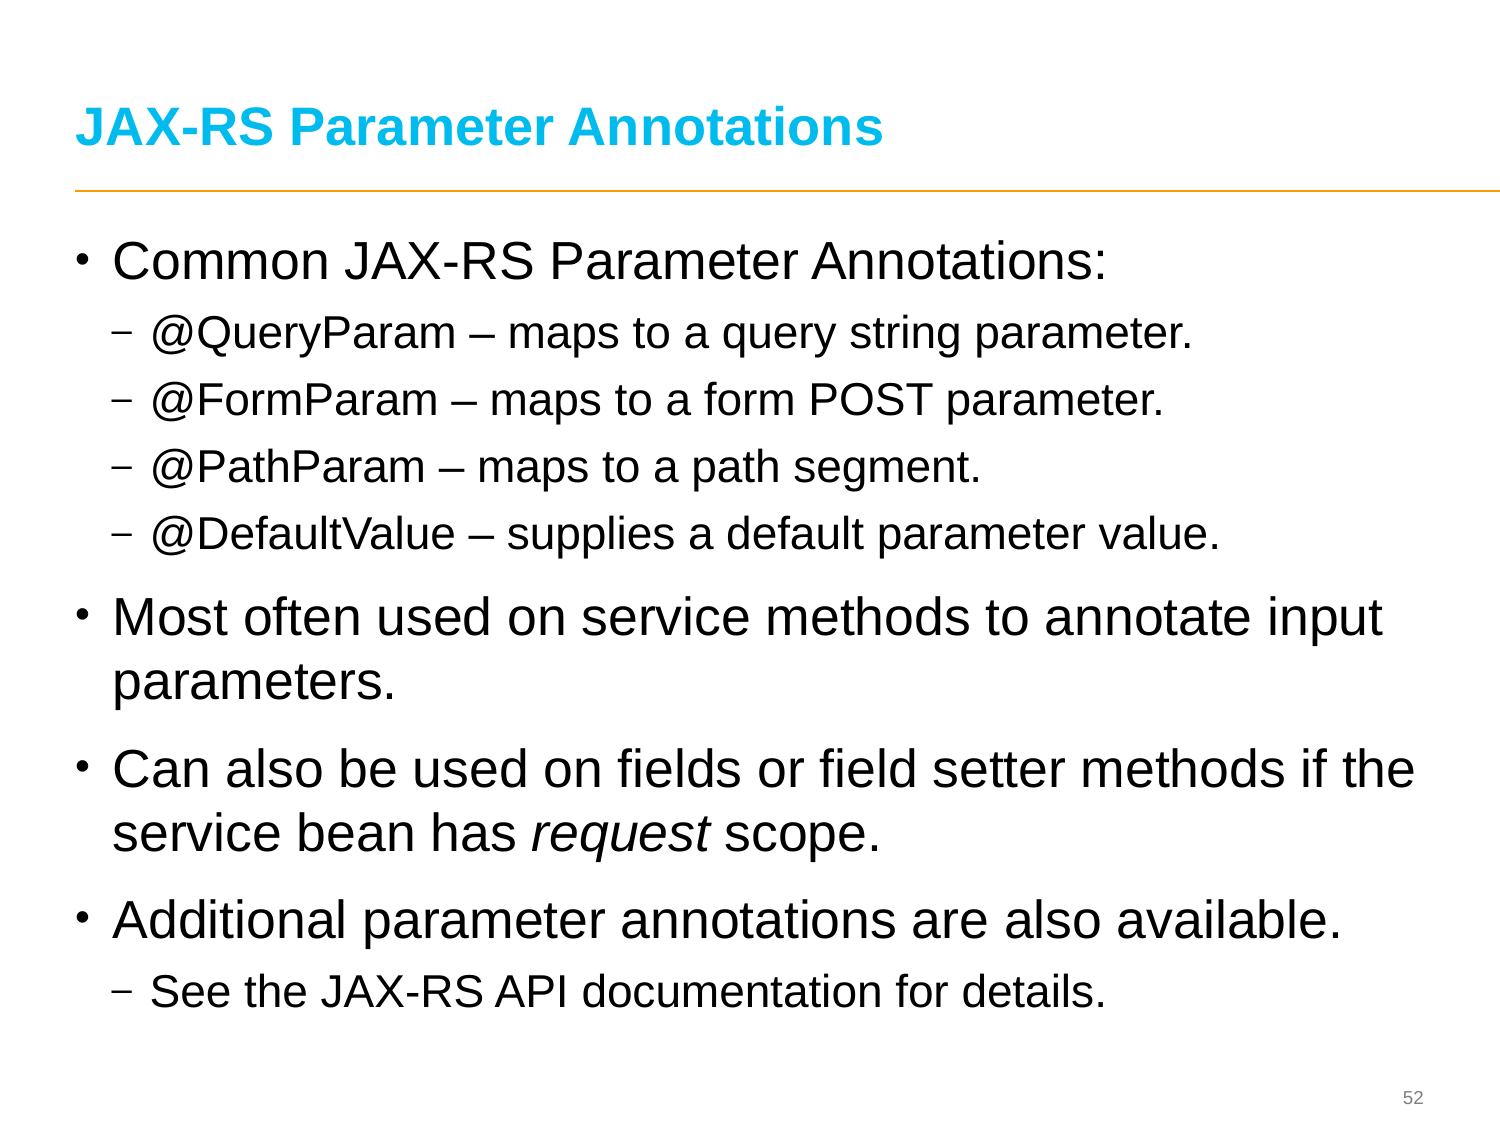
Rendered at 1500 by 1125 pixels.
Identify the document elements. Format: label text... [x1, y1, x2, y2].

title JAX-RS Parameter Annotations [75, 27, 1422, 157]
list Common JAX-RS Parameter Annotations: @QueryParam – maps to a query string parameter. @FormParam – maps to a form POST parameter. @PathParam – maps to a path segment. @DefaultValue – supplies a default parameter value. Most often used on service methods to annotate input parameters. Can also be used on fields or field setter methods if the service bean has request scope. Additional parameter annotations are also available. See the JAX-RS API documentation for details. [75, 226, 1425, 1018]
